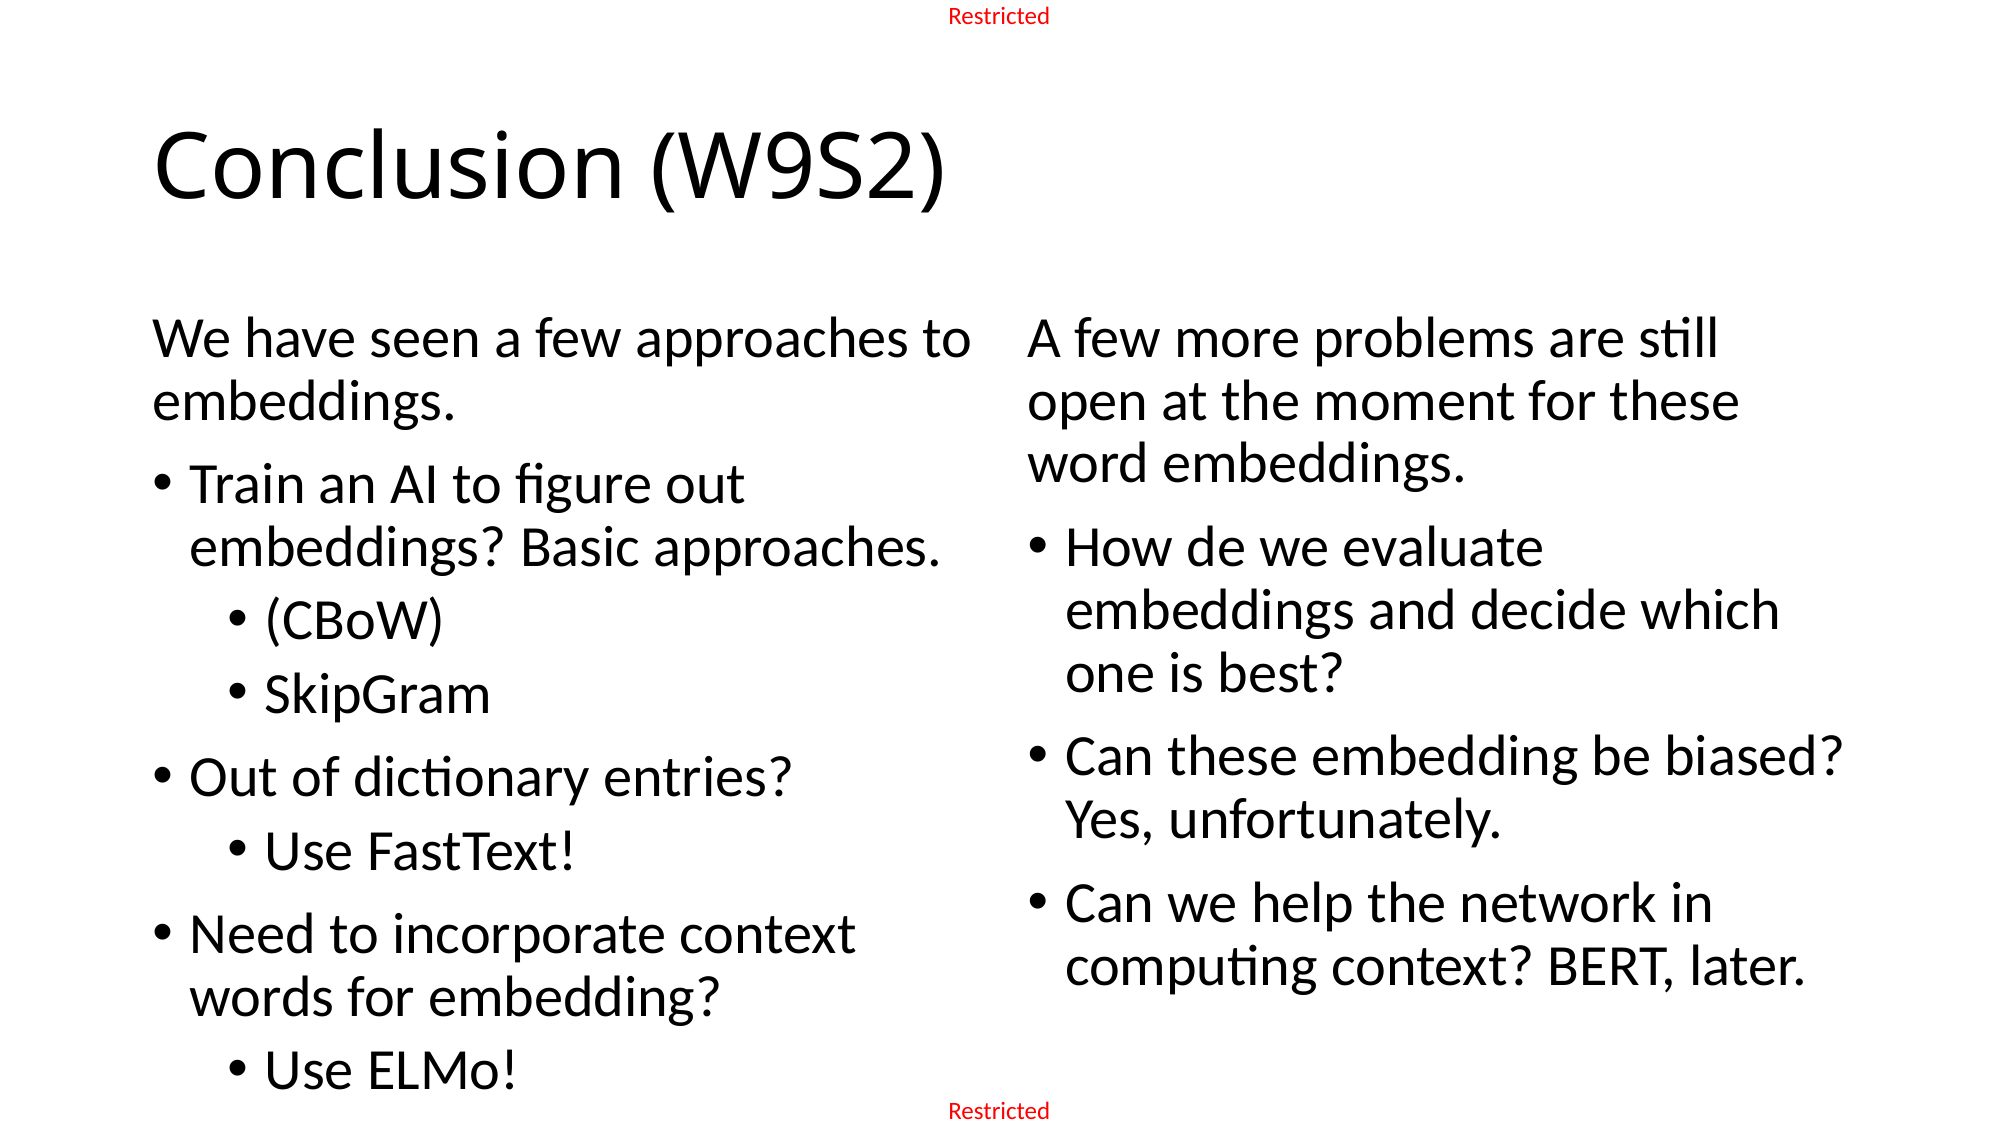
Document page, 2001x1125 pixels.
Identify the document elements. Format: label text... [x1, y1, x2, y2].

list We have seen a few approaches to embeddings. Train an AI to figure out embeddings? Basic approaches. (CBoW) SkipGram Out of dictionary entries? Use FastText! Need to incorporate context words for embedding? Use ELMo! [137, 299, 1000, 1125]
list A few more problems are still open at the moment for these word embeddings. How de we evaluate embeddings and decide which one is best? Can these embedding be biased? Yes, unfortunately. Can we help the network in computing context? BERT, later. [1012, 299, 1863, 1125]
title Conclusion (W9S2) [137, 59, 1863, 278]
